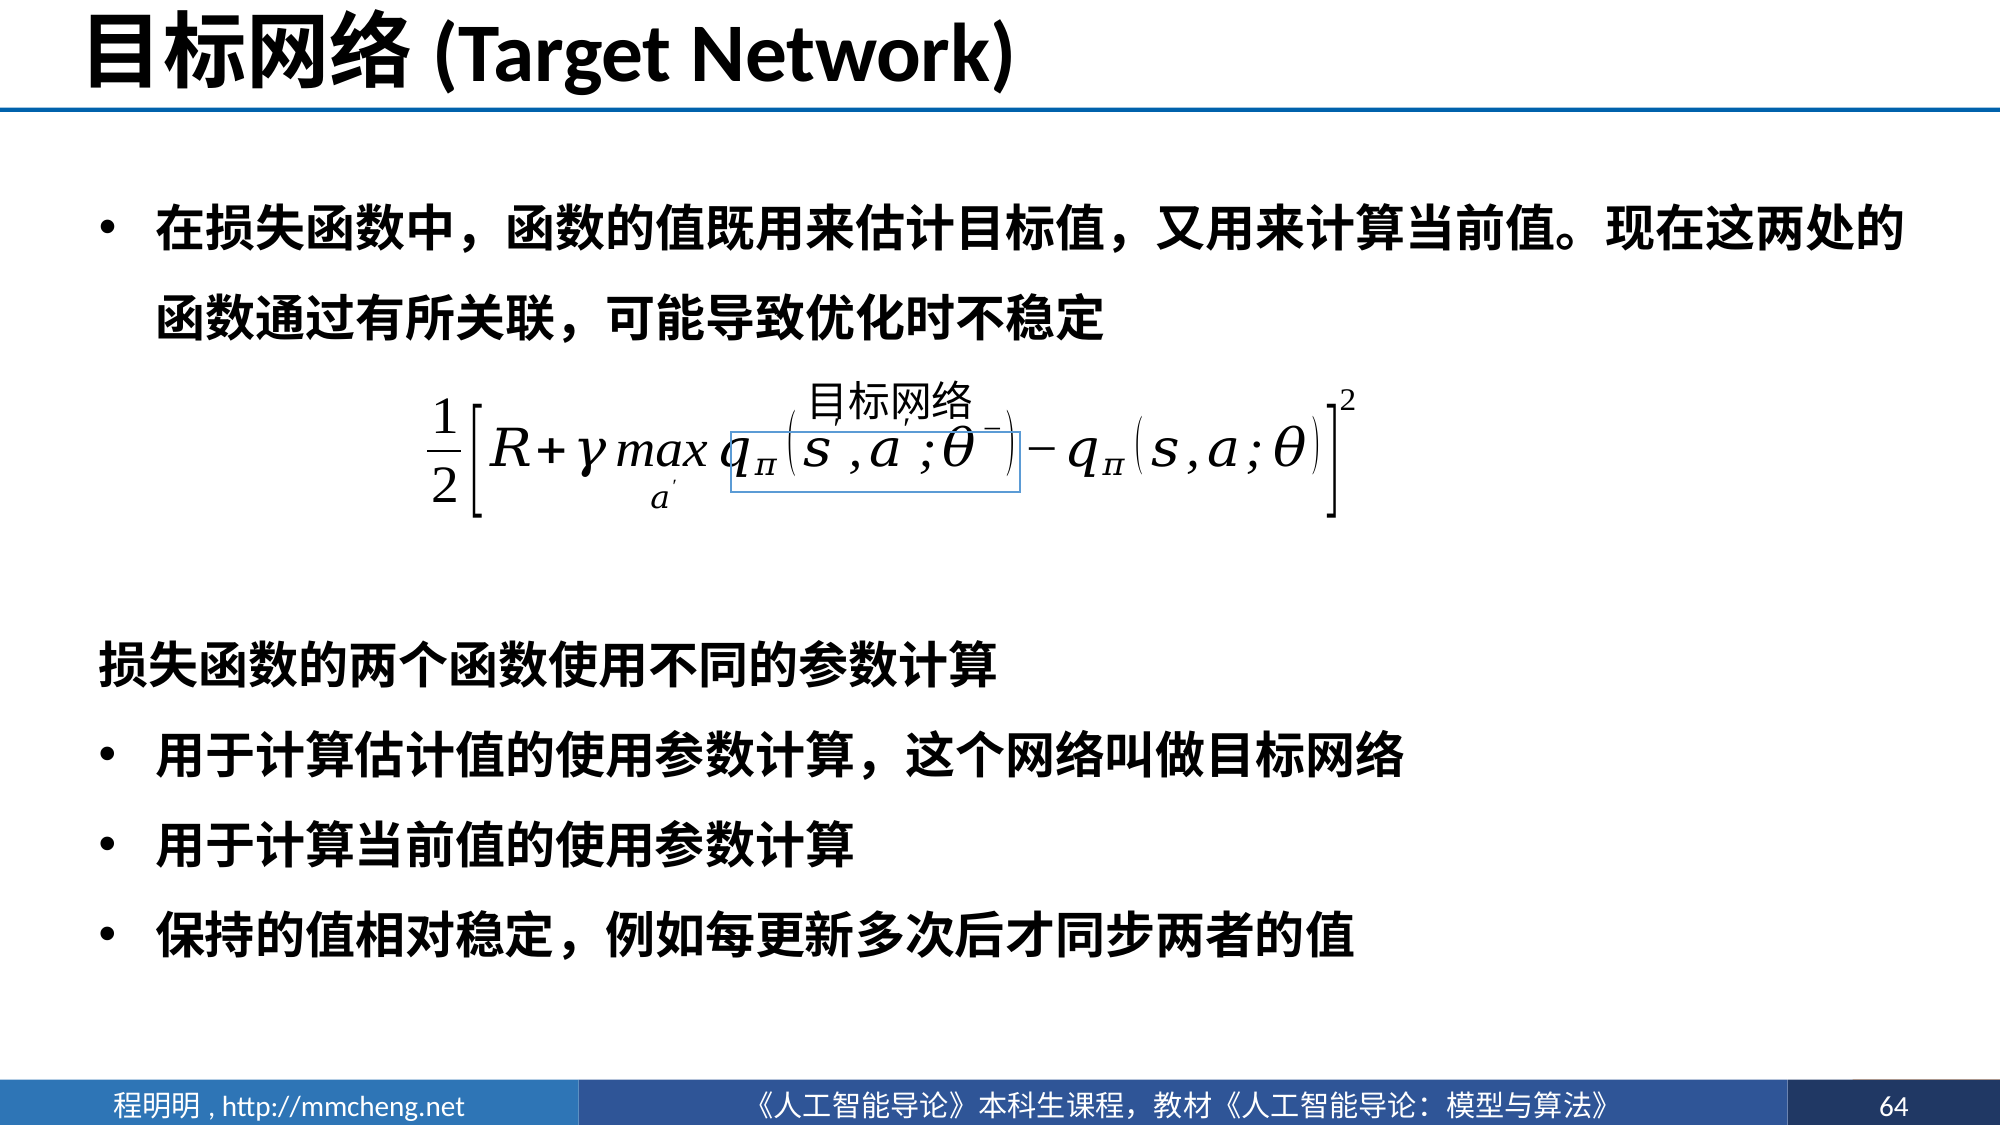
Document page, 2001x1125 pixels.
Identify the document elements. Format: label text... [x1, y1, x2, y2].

title 目标网络(Target Network) [64, 0, 2000, 110]
text_box [730, 431, 1021, 493]
text_box [144, 582, 1221, 718]
text_box 目标网络 [791, 367, 989, 432]
